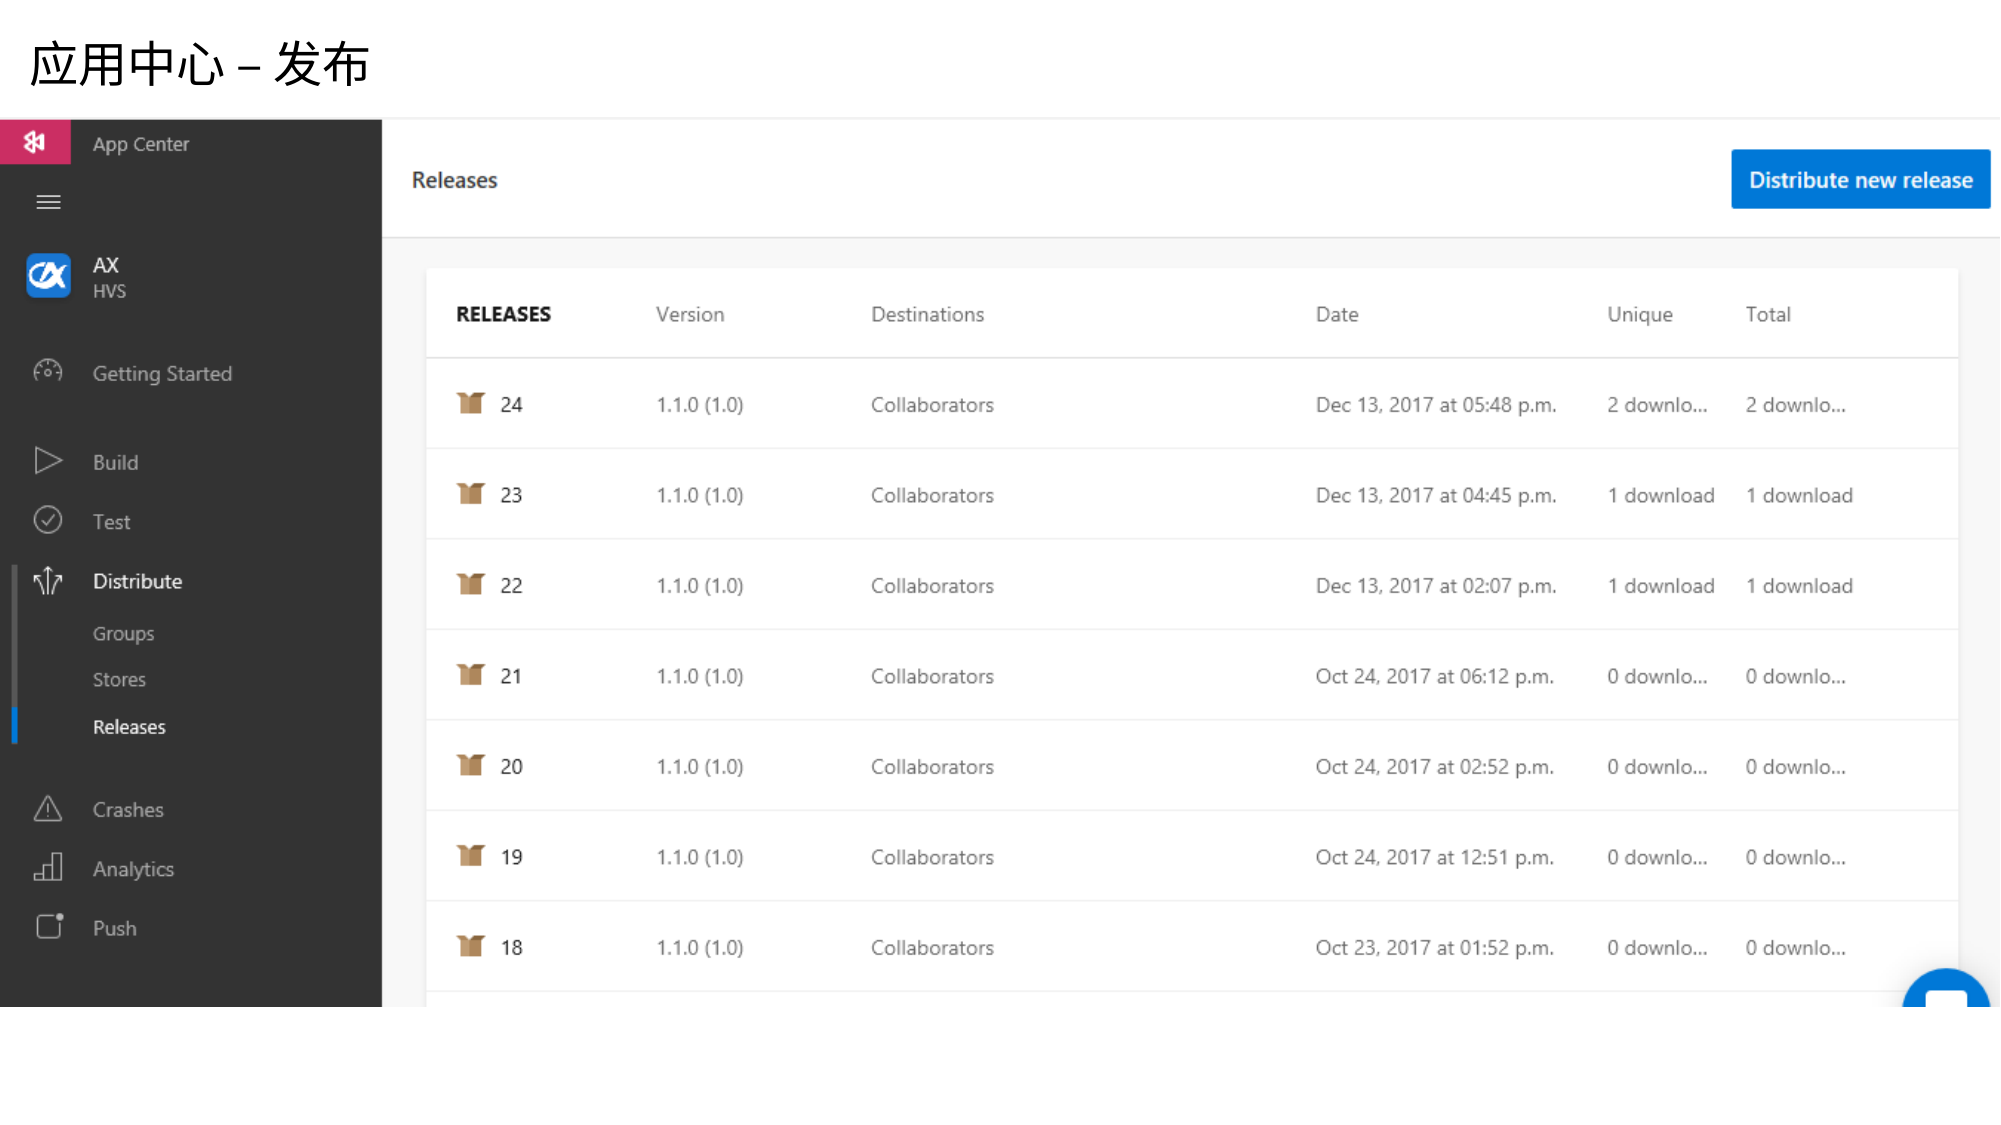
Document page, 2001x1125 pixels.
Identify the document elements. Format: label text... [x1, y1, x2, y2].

picture [0, 117, 2000, 1007]
text_box 应用中心 – 发布 [0, 17, 762, 117]
